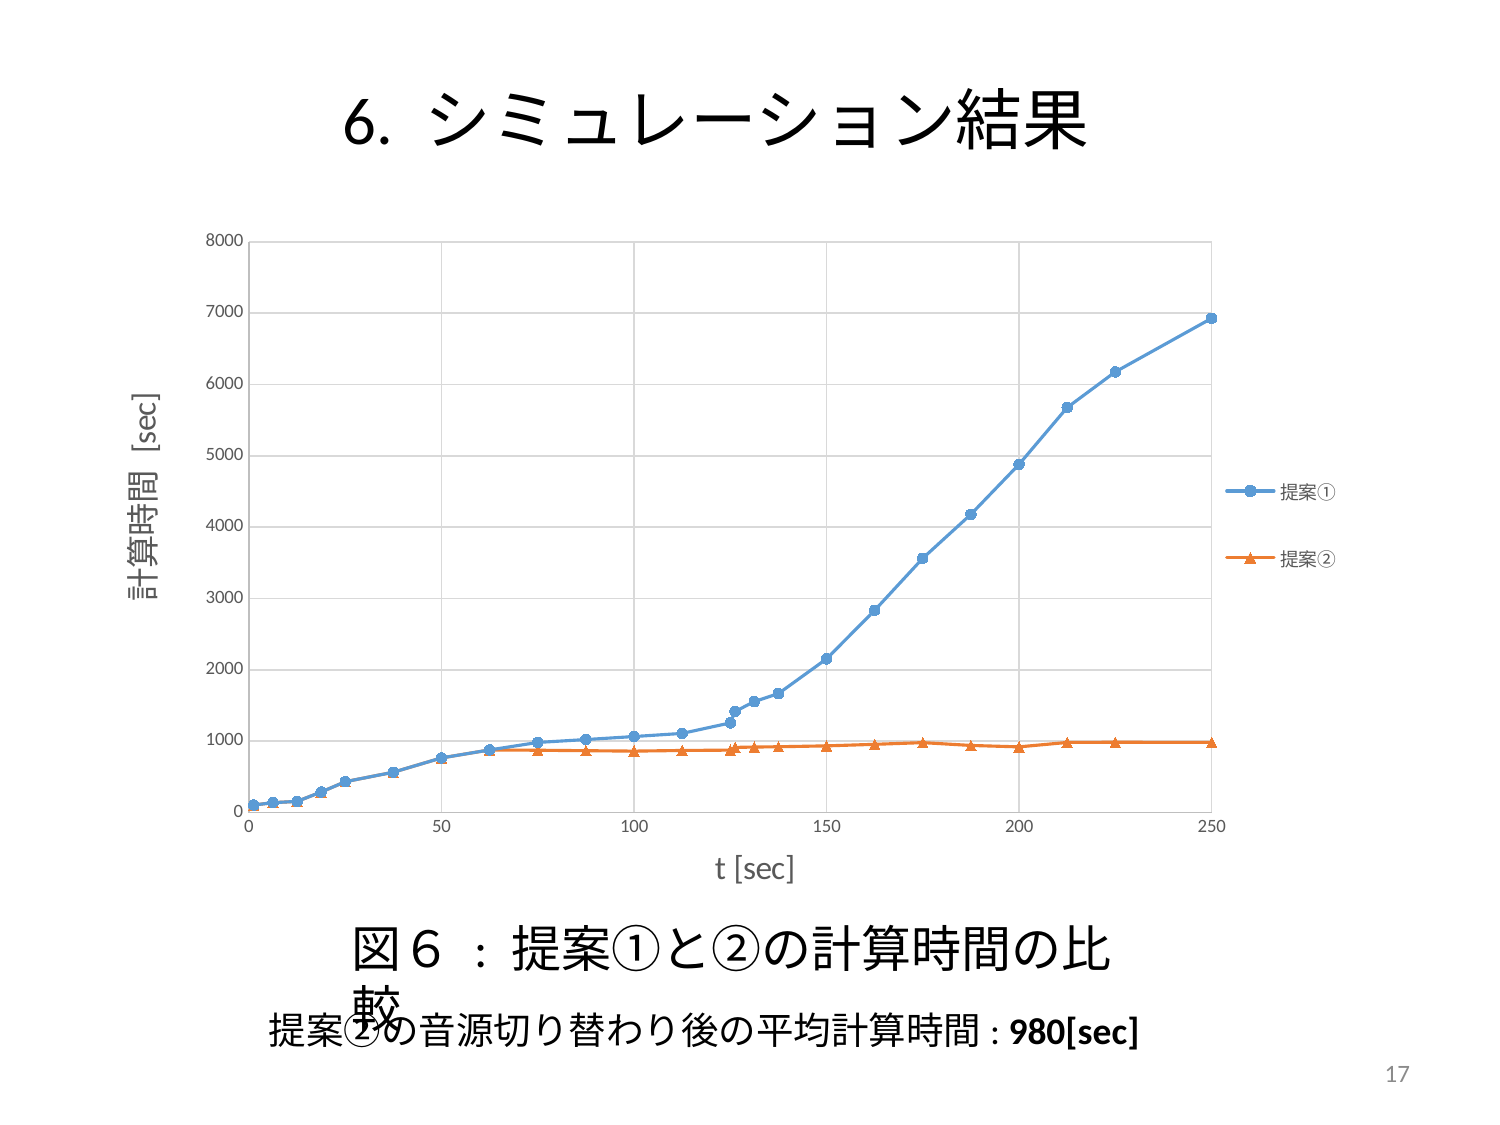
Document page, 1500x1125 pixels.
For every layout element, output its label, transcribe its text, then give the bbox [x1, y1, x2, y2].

text_box 図６ : 提案①と②の計算時間の比較 [336, 919, 1156, 999]
text_box 提案②の音源切り替わり後の平均計算時間: 980[sec] [253, 999, 1317, 1060]
chart [88, 207, 1392, 911]
title 6. シミュレーション結果 [41, 42, 1392, 194]
slide_number 17 [1074, 1042, 1425, 1103]
